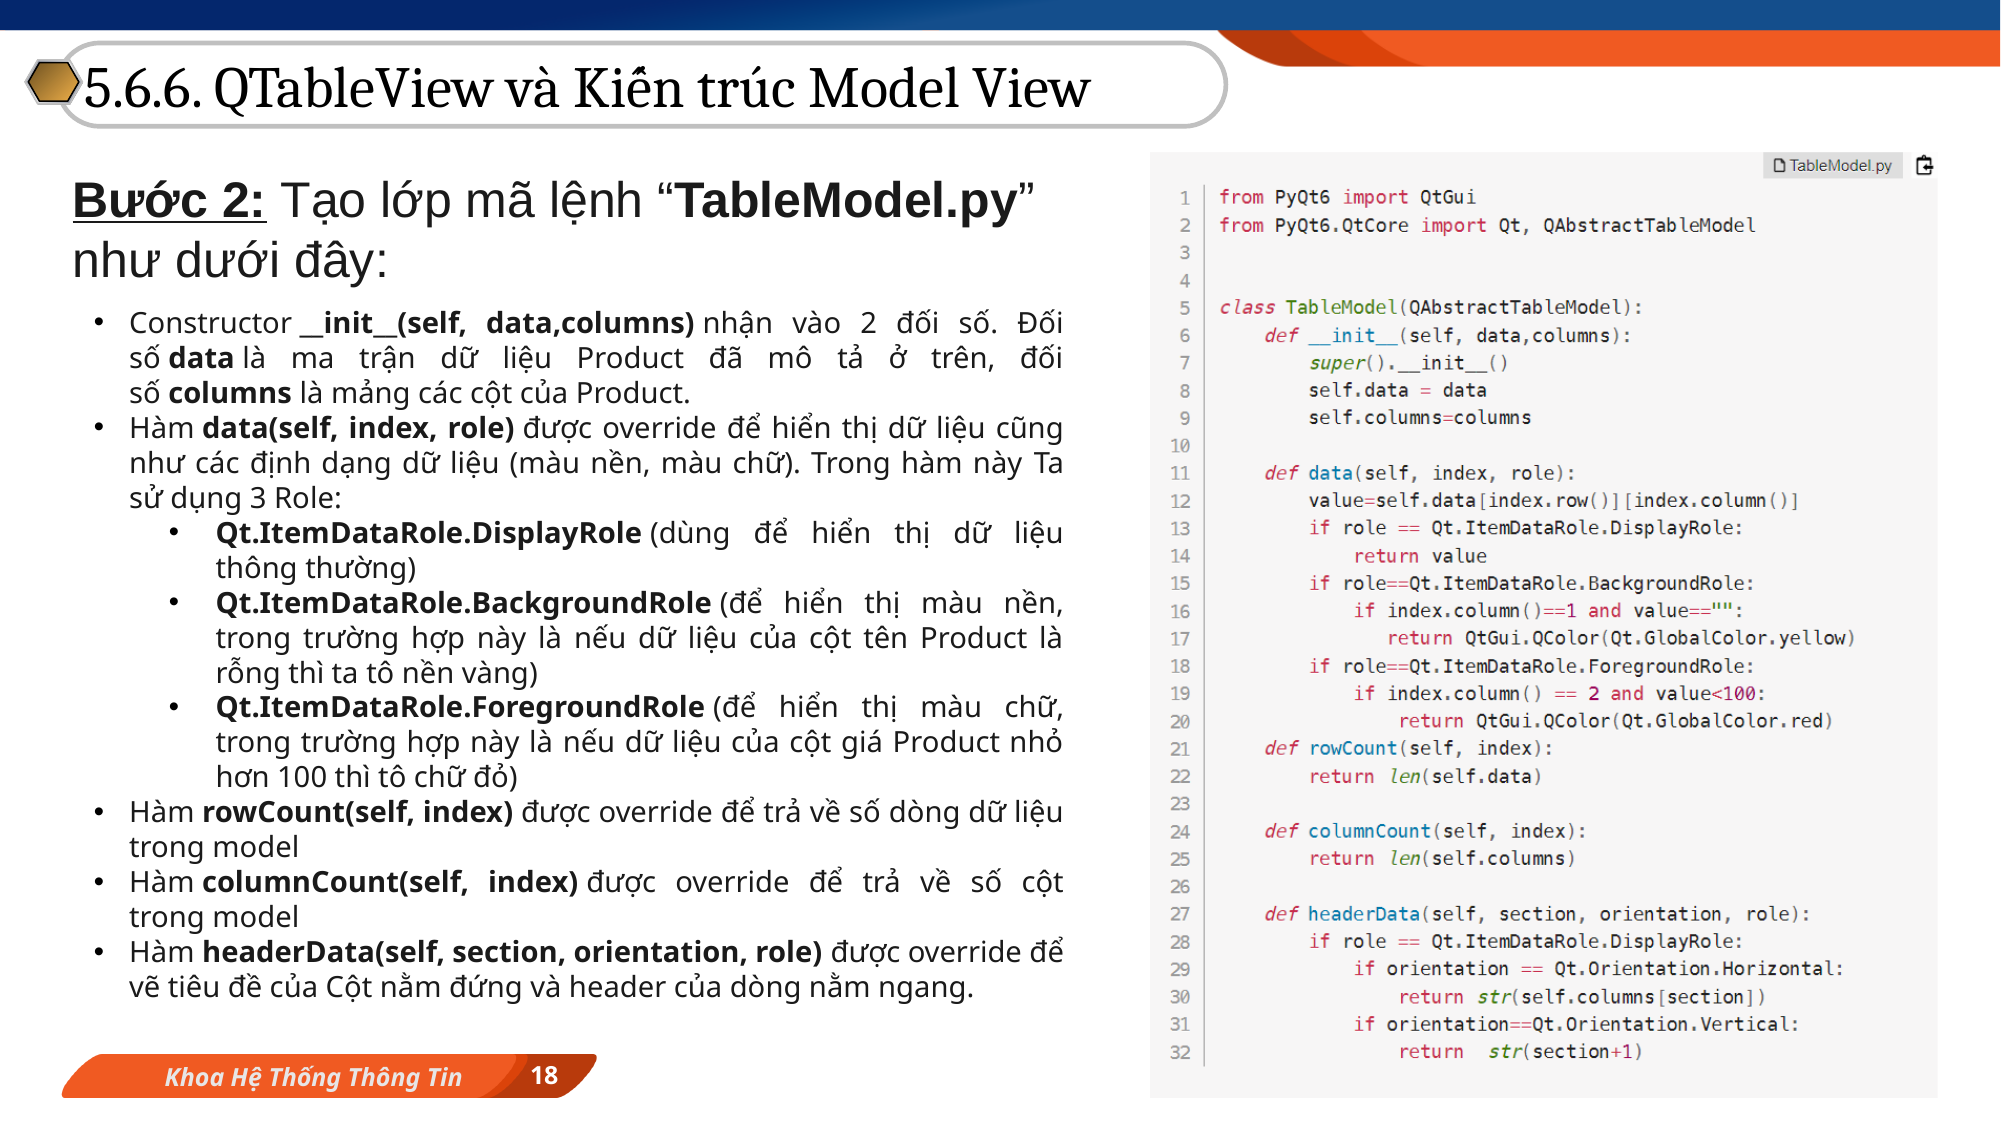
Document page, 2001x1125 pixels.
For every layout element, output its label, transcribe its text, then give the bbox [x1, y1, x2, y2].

picture [34, 1017, 624, 1125]
picture [0, 0, 2001, 71]
footer Khoa Hệ Thống Thông Tin [119, 1054, 508, 1098]
text_box Constructor __init__(self, data,columns) nhận vào 2 đối số. Đối số data là ma trận dữ liệu Product đã mô tả ở trên, đối số columns là mảng các cột của Product. Hàm data(self, index, role) được override để hiển thị dữ liệu cũng như các định dạng dữ liệu (màu nền, màu chữ). Trong hàm này Ta sử dụng 3 Role: Qt.ItemDataRole.DisplayRole (dùng để hiển thị dữ liệu thông thường) Qt.ItemDataRole.BackgroundRole (để hiển thị màu nền, trong trường hợp này là nếu dữ liệu của cột tên Product là rỗng thì ta tô nền vàng) Qt.ItemDataRole.ForegroundRole (để hiển thị màu chữ, trong trường hợp này là nếu dữ liệu của cột giá Product nhỏ hơn 100 thì tô chữ đỏ) Hàm rowCount(self, index) được override để trả về số dòng dữ liệu trong model Hàm columnCount(self, index) được override để trả về số cột trong model Hàm headerData(self, section, orientation, role) được override để vẽ tiêu đề của Cột nằm đứng và header của dòng nằm ngang. [78, 296, 1079, 1011]
text_box Bước 2: Tạo lớp mã lệnh “TableModel.py” như dưới đây: [57, 160, 1131, 296]
slide_number 18 [508, 1046, 574, 1106]
picture [1148, 148, 1945, 1098]
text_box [24, 42, 1227, 127]
